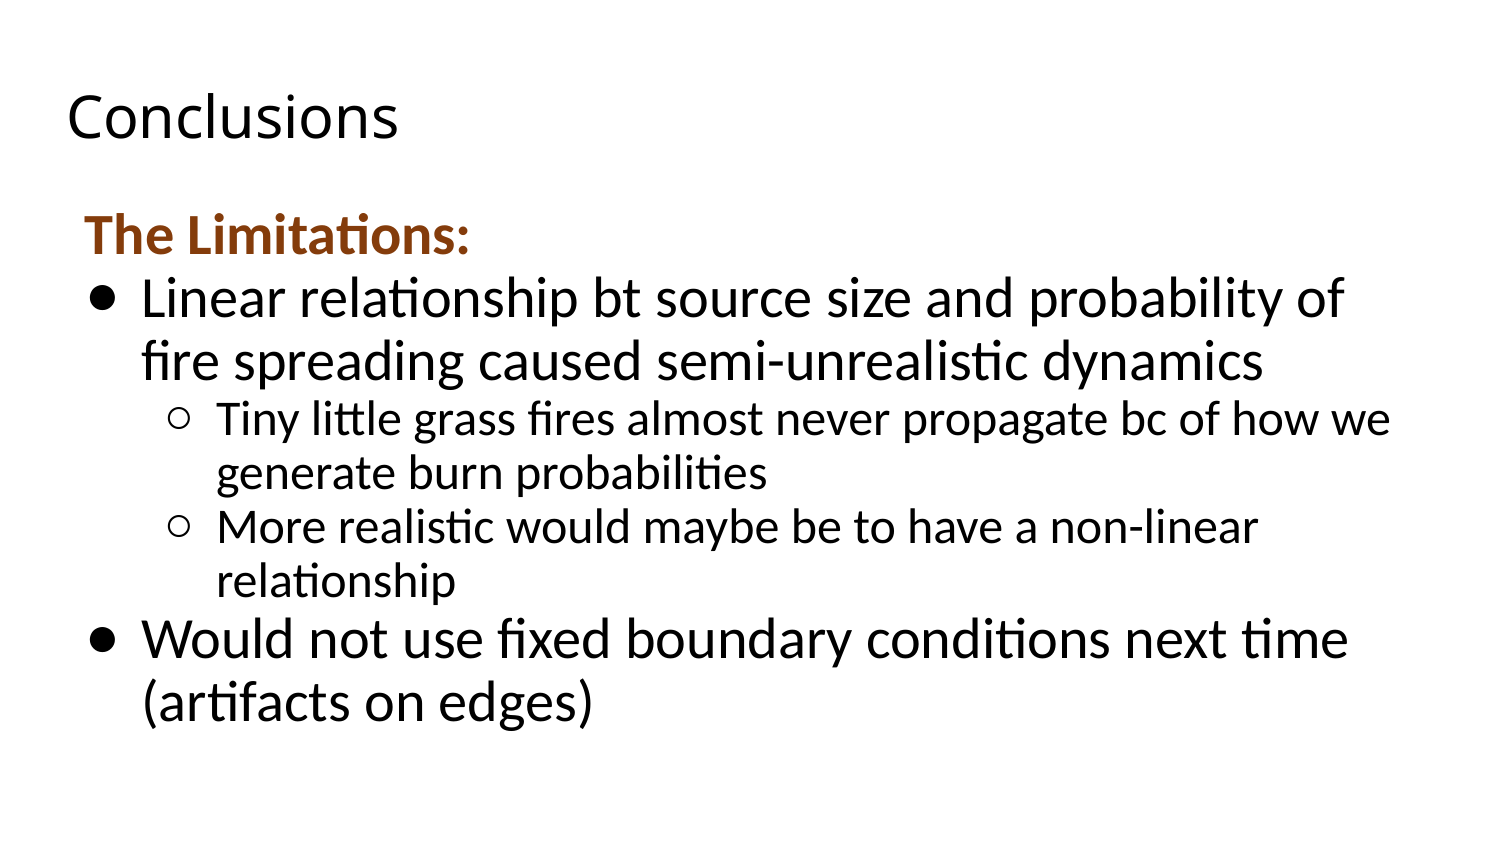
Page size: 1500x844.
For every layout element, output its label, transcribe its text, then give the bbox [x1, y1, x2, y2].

title Conclusions [51, 72, 1449, 167]
list The Limitations: Linear relationship bt source size and probability of fire spreading caused semi-unrealistic dynamics Tiny little grass fires almost never propagate bc of how we generate burn probabilities More realistic would maybe be to have a non-linear relationship Would not use fixed boundary conditions next time (artifacts on edges) [51, 189, 1425, 821]
